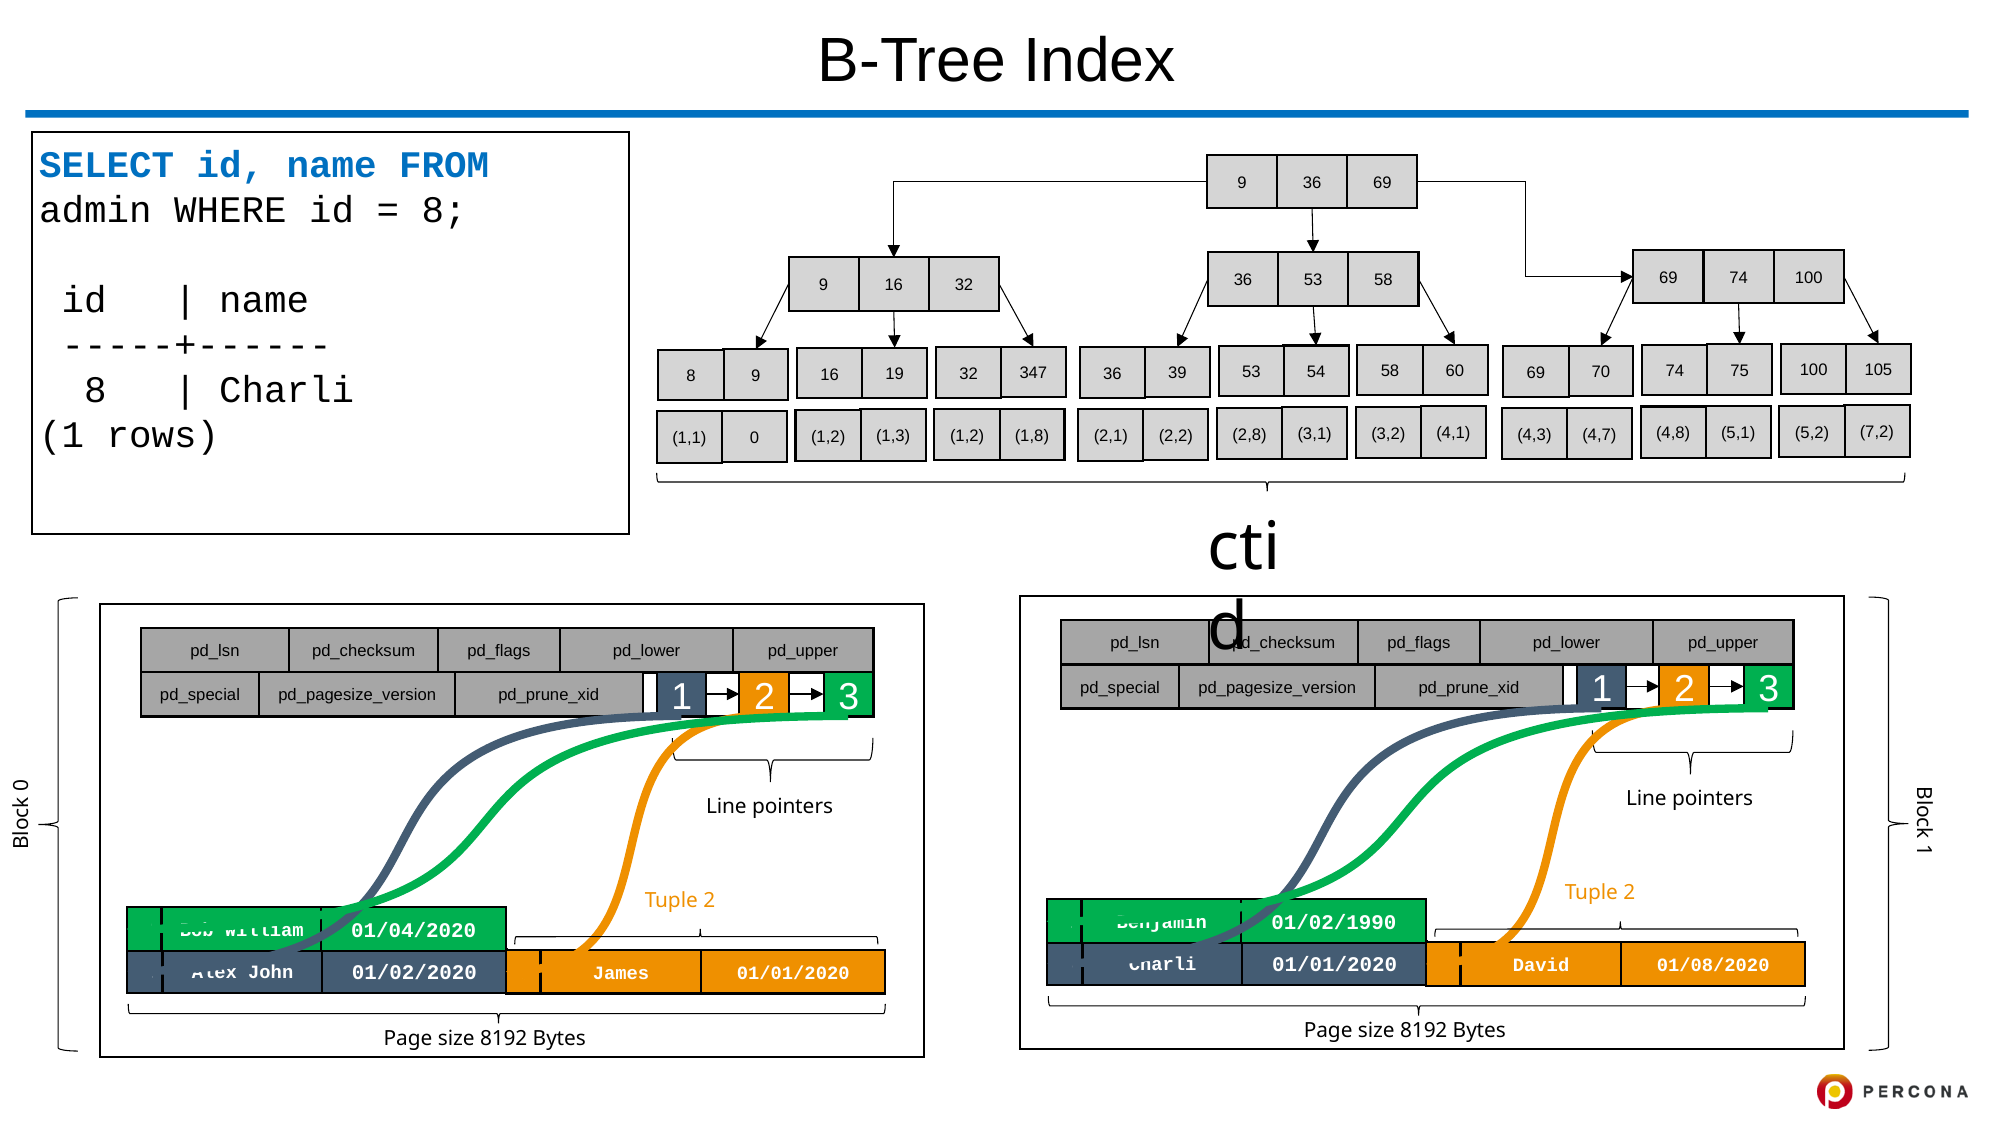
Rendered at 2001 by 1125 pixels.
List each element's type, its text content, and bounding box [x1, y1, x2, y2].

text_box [656, 155, 1912, 592]
text_box SELECT id, name FROM admin WHERE id = 8; id | name -----+------ 8 | Charli (1 rows) [31, 132, 630, 534]
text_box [0, 595, 1946, 1057]
picture [1799, 1059, 2000, 1122]
title B-Tree Index [25, 22, 1969, 101]
